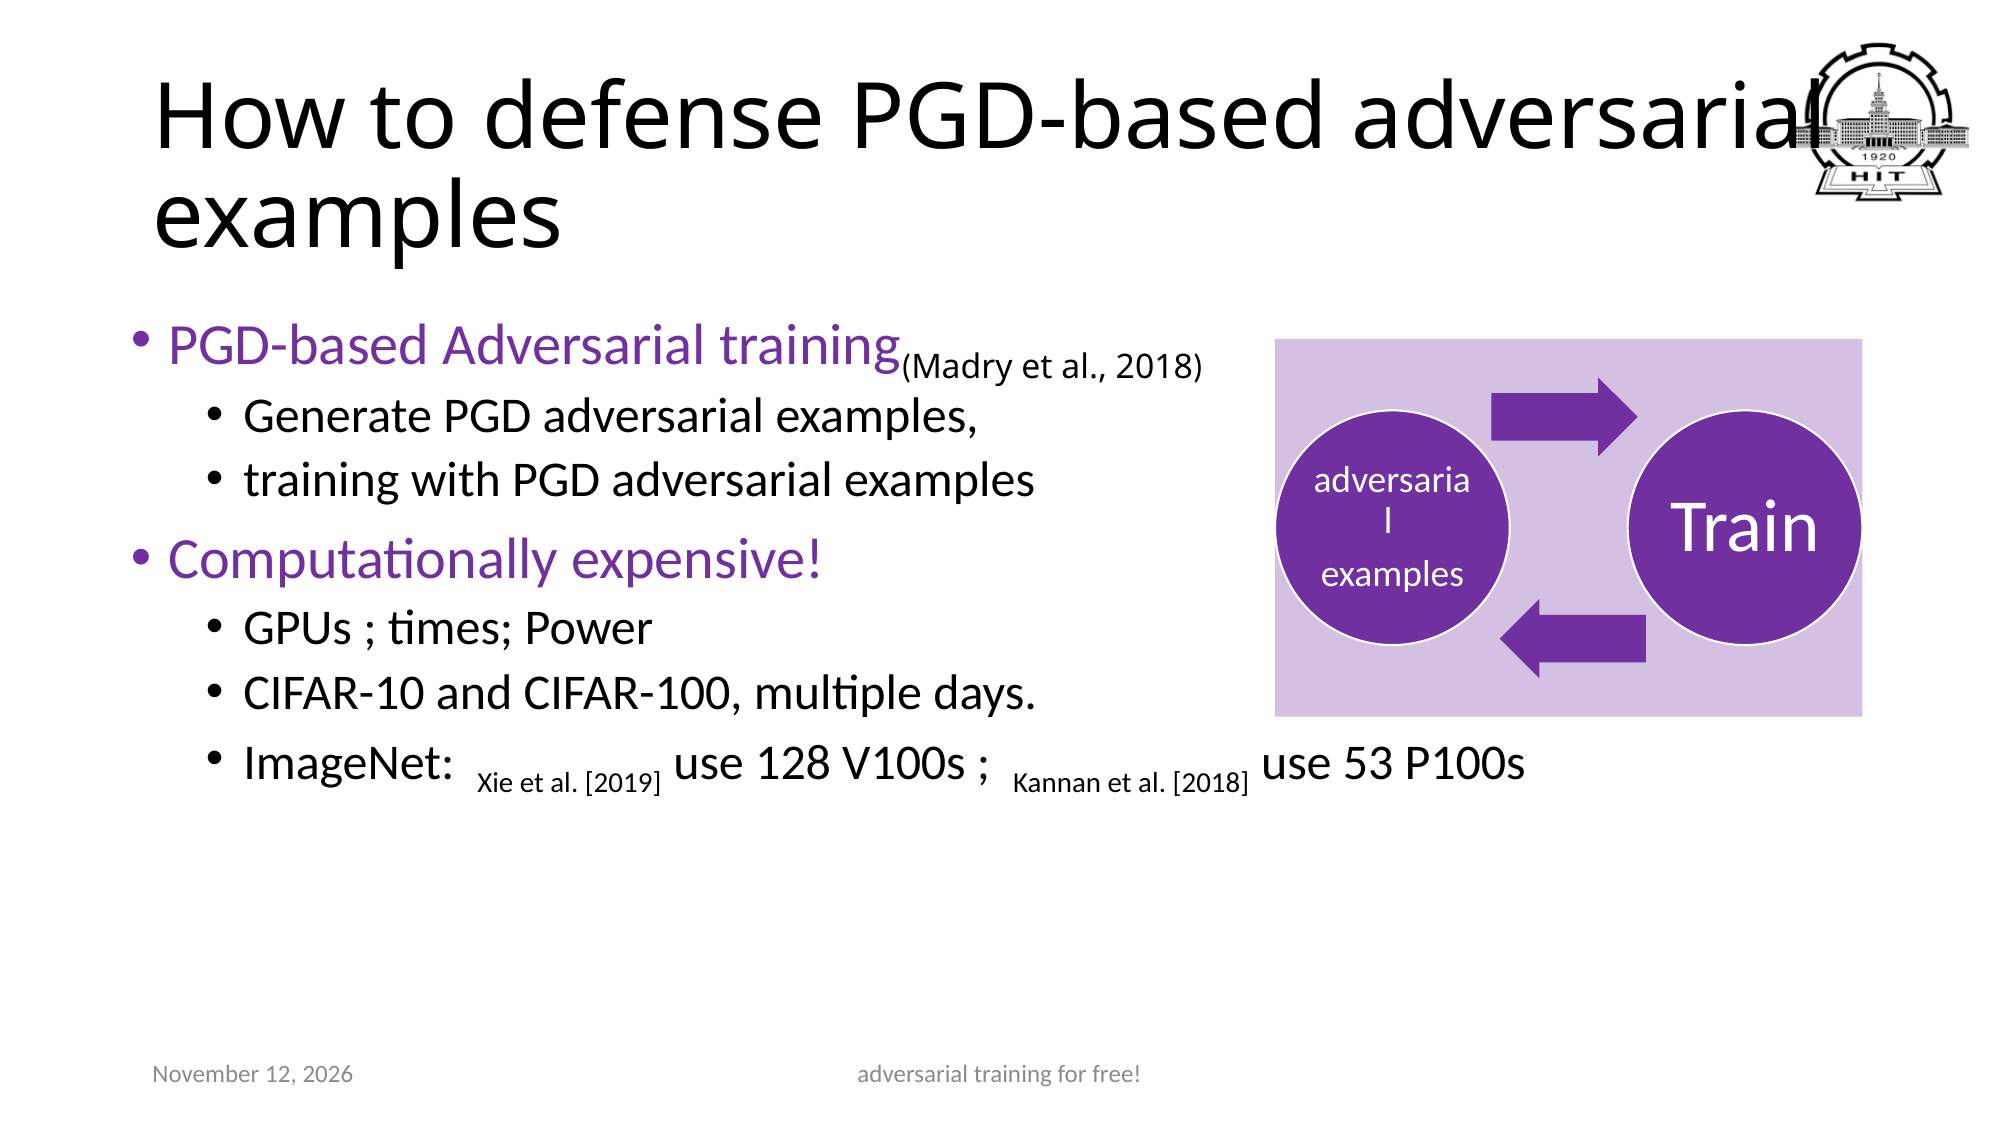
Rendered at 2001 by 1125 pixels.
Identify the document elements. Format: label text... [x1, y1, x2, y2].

footer adversarial training for free! [662, 1042, 1338, 1103]
list PGD-based Adversarial training(Madry et al., 2018) Generate PGD adversarial examples, training with PGD adversarial examples Computationally expensive! GPUs ; times; Power CIFAR-10 and CIFAR-100, multiple days. ImageNet: Xie et al. [2019] use 128 V100s ; Kannan et al. [2018] use 53 P100s [115, 299, 1841, 1014]
title How to defense PGD-based adversarial examples [137, 59, 1863, 278]
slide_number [137, 1042, 588, 1103]
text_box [1274, 338, 1863, 717]
picture [1766, 0, 2000, 234]
